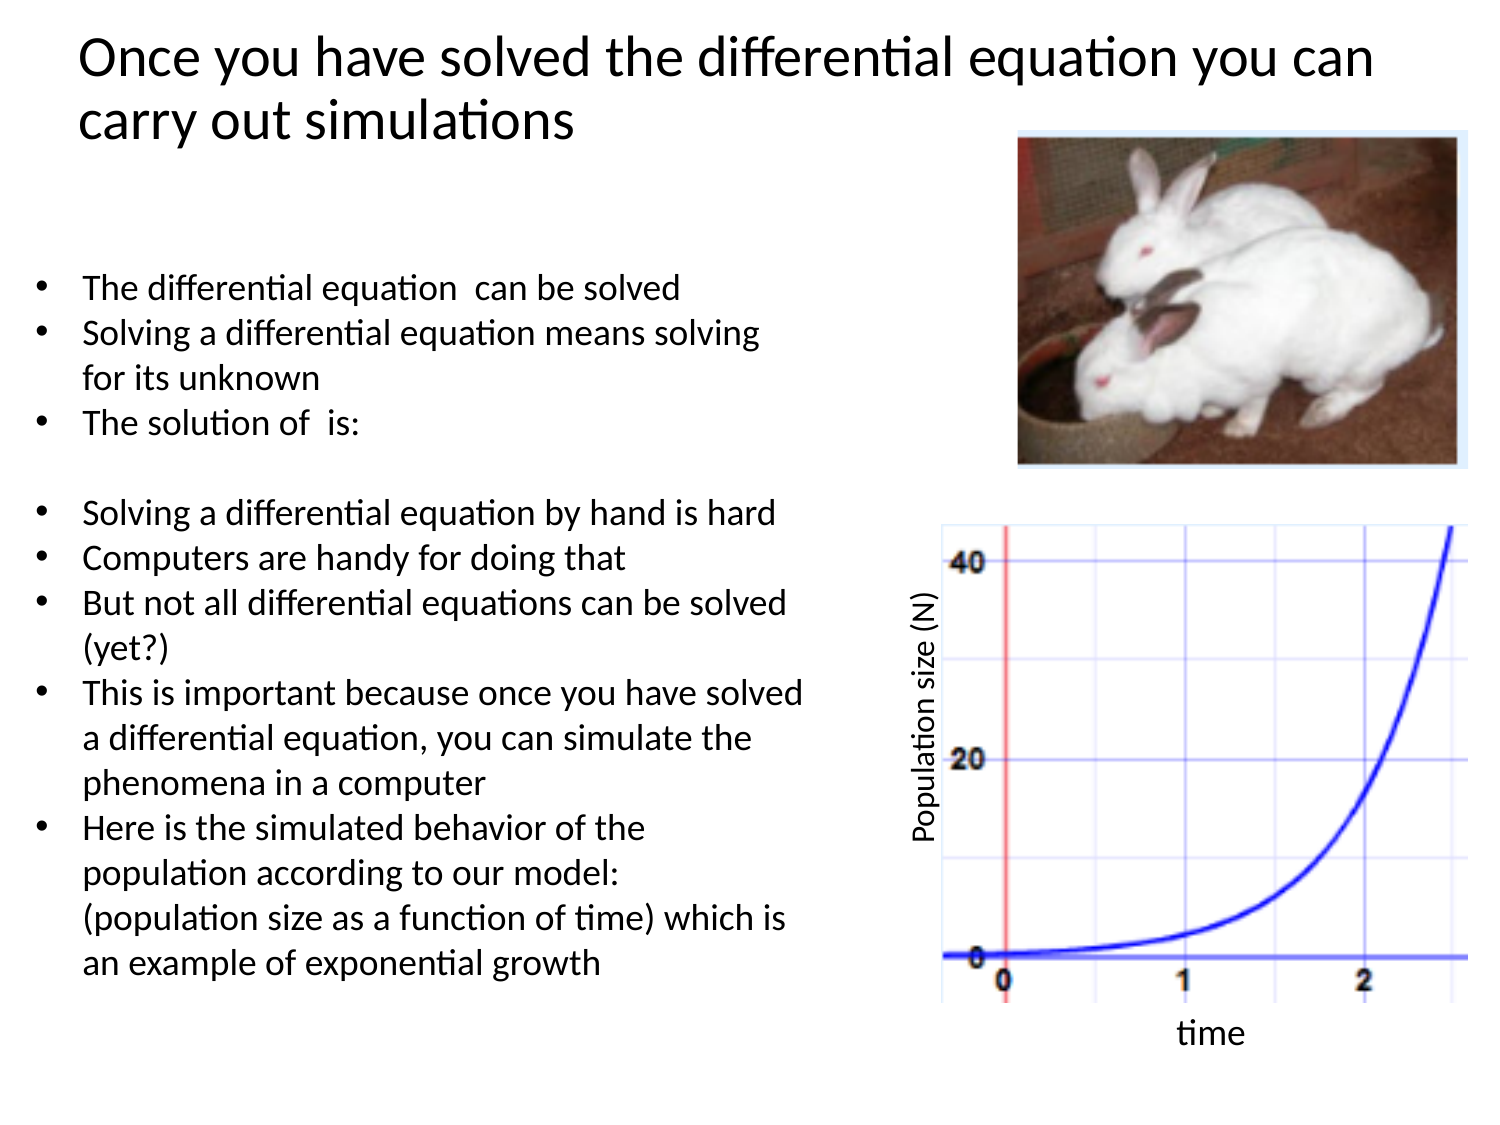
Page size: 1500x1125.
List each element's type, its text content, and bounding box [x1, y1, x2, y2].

picture [941, 524, 1469, 1003]
text_box Population size (N) [893, 564, 941, 859]
text_box time [1161, 1003, 1383, 1061]
picture [1017, 130, 1469, 469]
list Once you have solved the differential equation you can carry out simulations [63, 19, 1438, 193]
